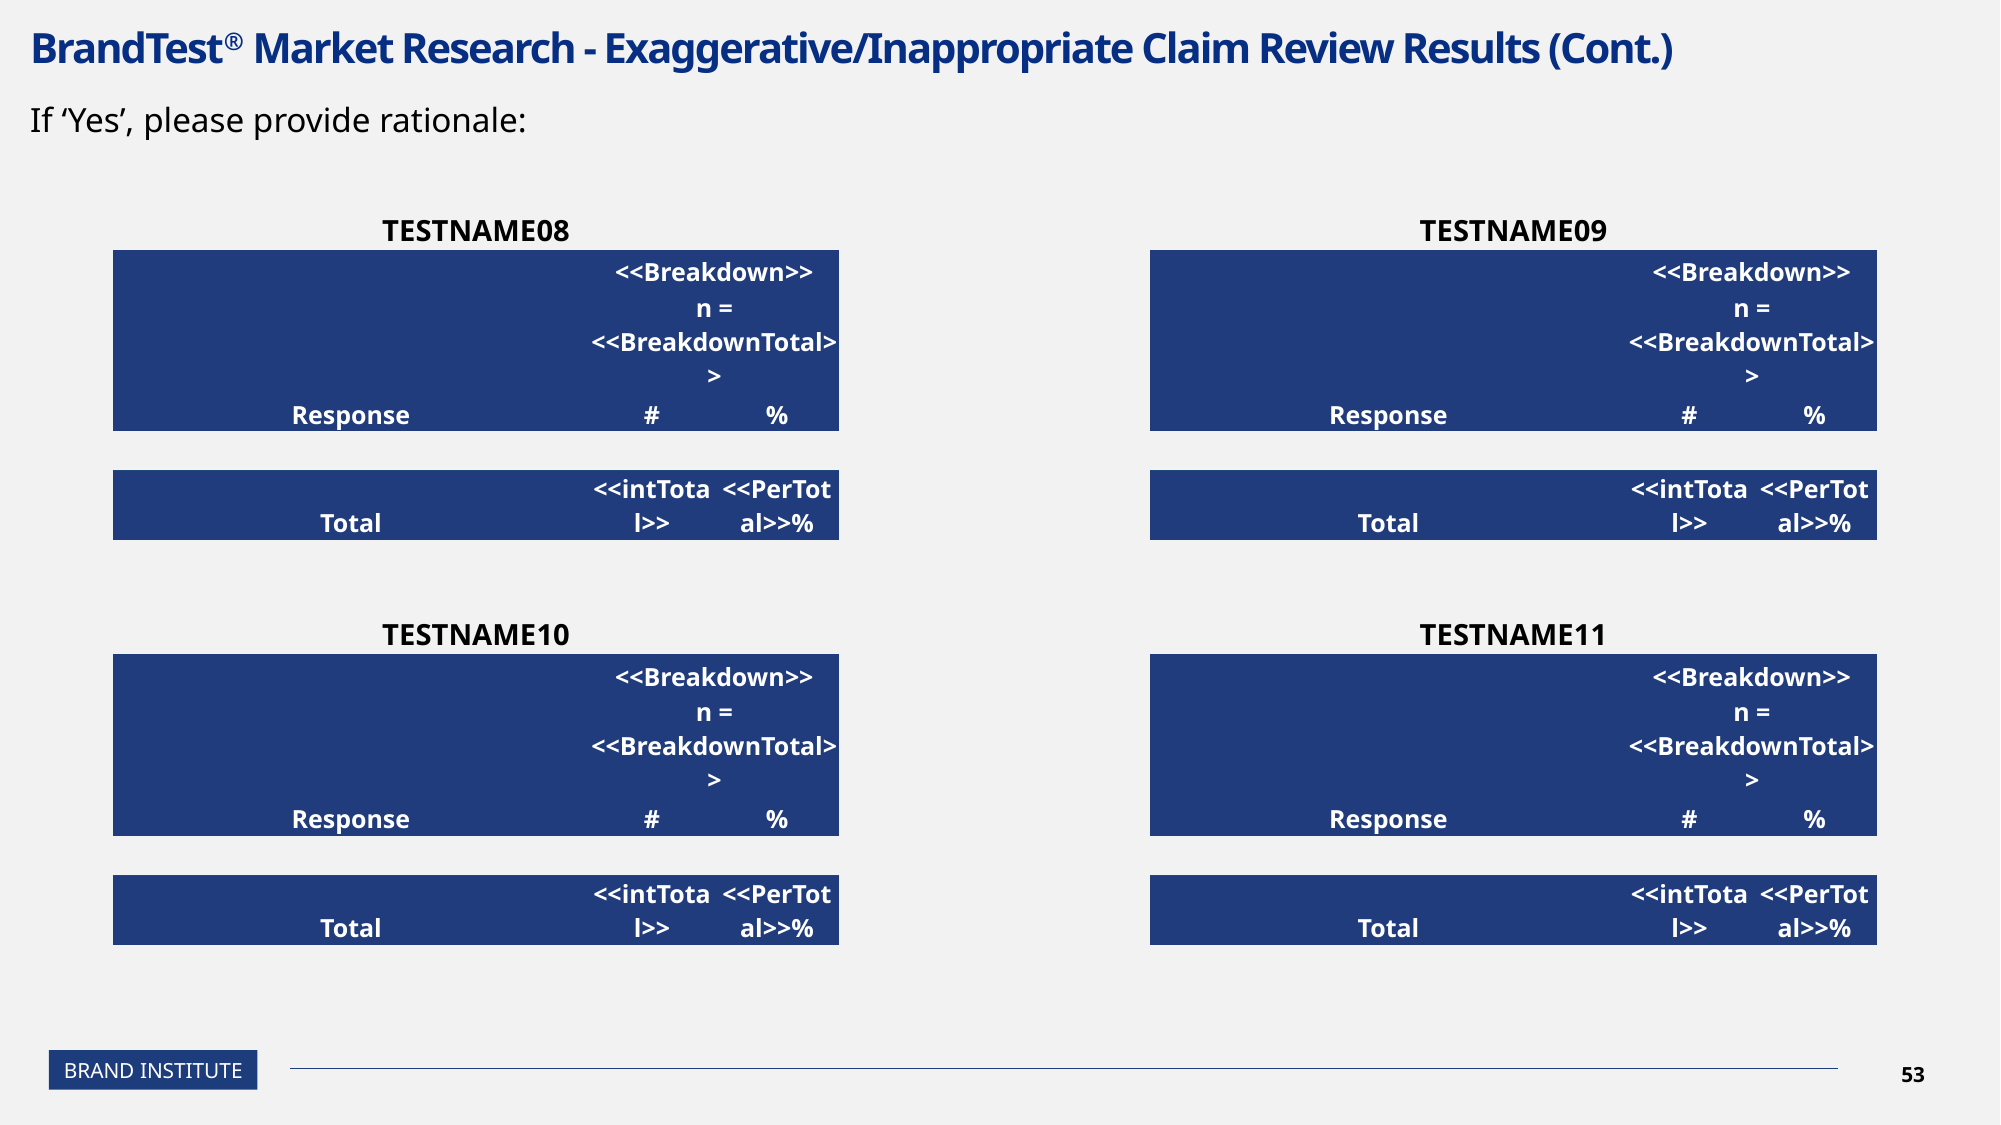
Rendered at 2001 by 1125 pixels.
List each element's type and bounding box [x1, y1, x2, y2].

table_header [113, 609, 839, 654]
title [30, 0, 1954, 73]
table_cell [1150, 250, 1877, 470]
table_cell [1150, 654, 1877, 875]
table_header [1150, 204, 1877, 250]
list [30, 99, 1954, 140]
table_cell [1150, 471, 1877, 540]
table_header [113, 204, 839, 250]
table_cell [113, 471, 839, 540]
table_cell [1150, 876, 1877, 945]
table_cell [113, 654, 839, 875]
table_cell [113, 250, 839, 470]
table_header [1150, 609, 1877, 654]
table_cell [113, 876, 839, 945]
